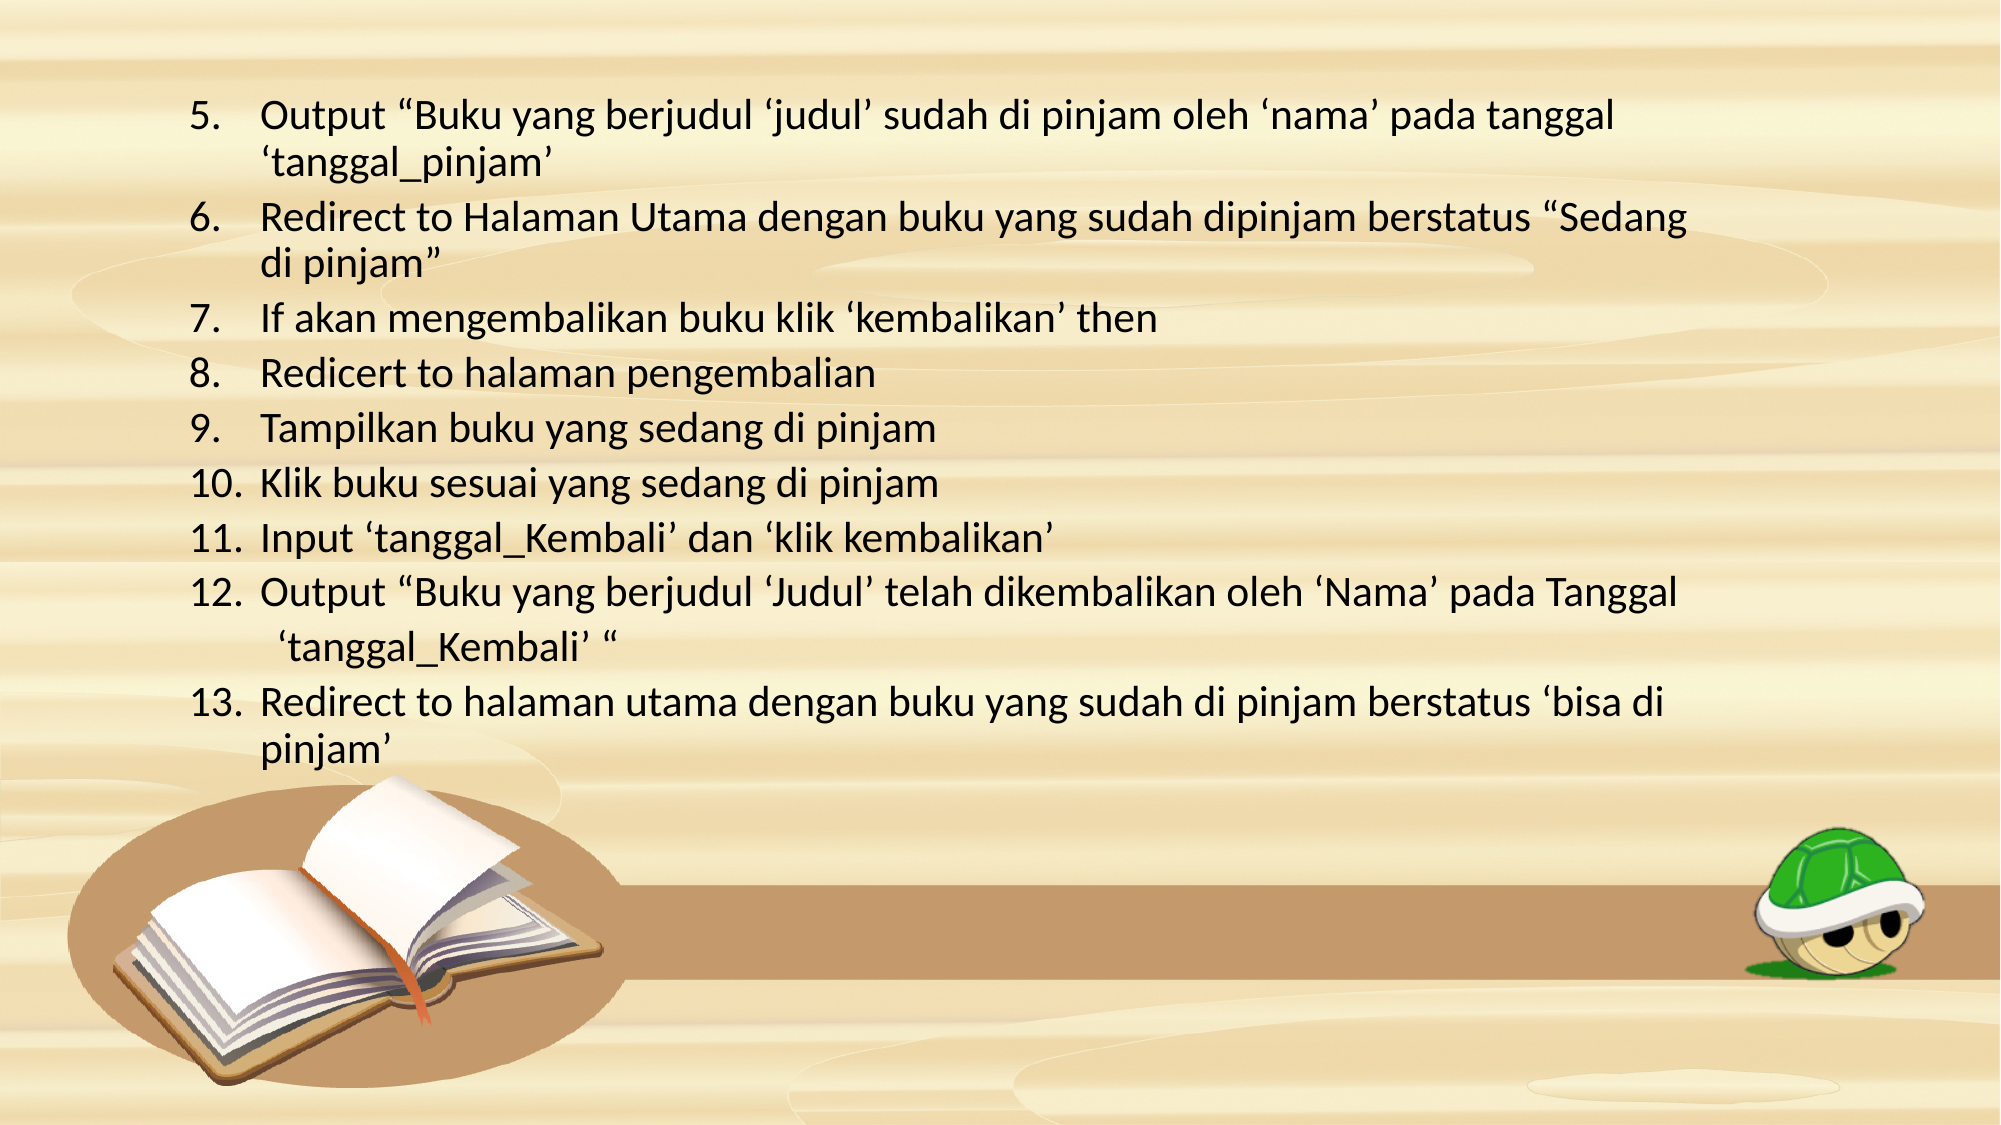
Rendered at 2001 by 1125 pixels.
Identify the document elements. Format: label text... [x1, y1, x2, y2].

picture [0, 0, 2001, 1125]
subtitle Output “Buku yang berjudul ‘judul’ sudah di pinjam oleh ‘nama’ pada tanggal ‘tanggal_pinjam’ Redirect to Halaman Utama dengan buku yang sudah dipinjam berstatus “Sedang di pinjam” If akan mengembalikan buku klik ‘kembalikan’ then Redicert to halaman pengembalian Tampilkan buku yang sedang di pinjam Klik buku sesuai yang sedang di pinjam Input ‘tanggal_Kembali’ dan ‘klik kembalikan’ Output “Buku yang berjudul ‘Judul’ telah dikembalikan oleh ‘Nama’ pada Tanggal ‘tanggal_Kembali’ “ Redirect to halaman utama dengan buku yang sudah di pinjam berstatus ‘bisa di pinjam’ [173, 84, 1722, 829]
